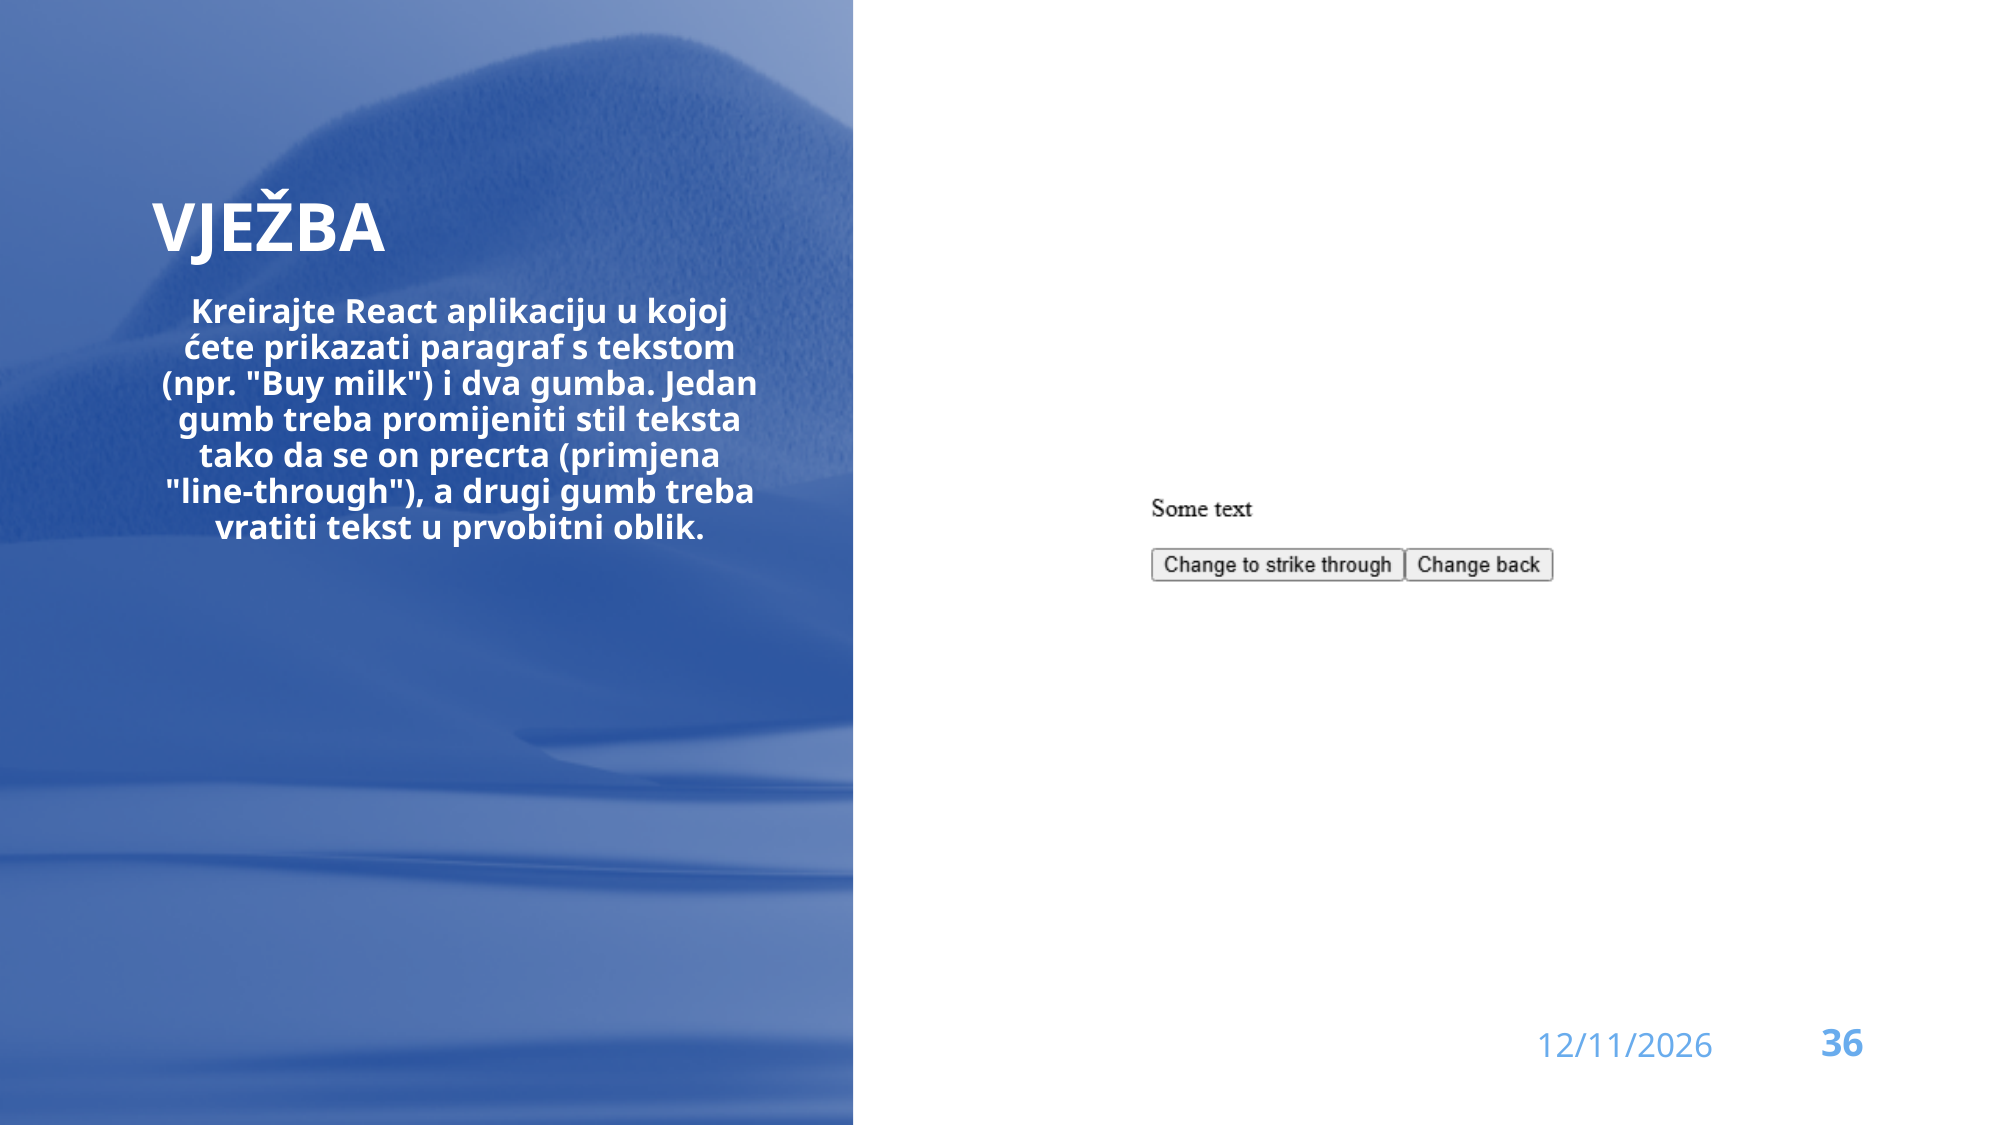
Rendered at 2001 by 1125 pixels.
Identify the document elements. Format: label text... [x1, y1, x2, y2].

list Kreirajte React aplikaciju u kojoj ćete prikazati paragraf s tekstom (npr. "Buy milk") i dva gumba. Jedan gumb treba promijeniti stil teksta tako da se on precrta (primjena "line-through"), a drugi gumb treba vratiti tekst u prvobitni oblik. [137, 287, 783, 1061]
picture [1150, 485, 1585, 596]
title VJEžba [137, 161, 783, 273]
picture [0, 0, 854, 1125]
